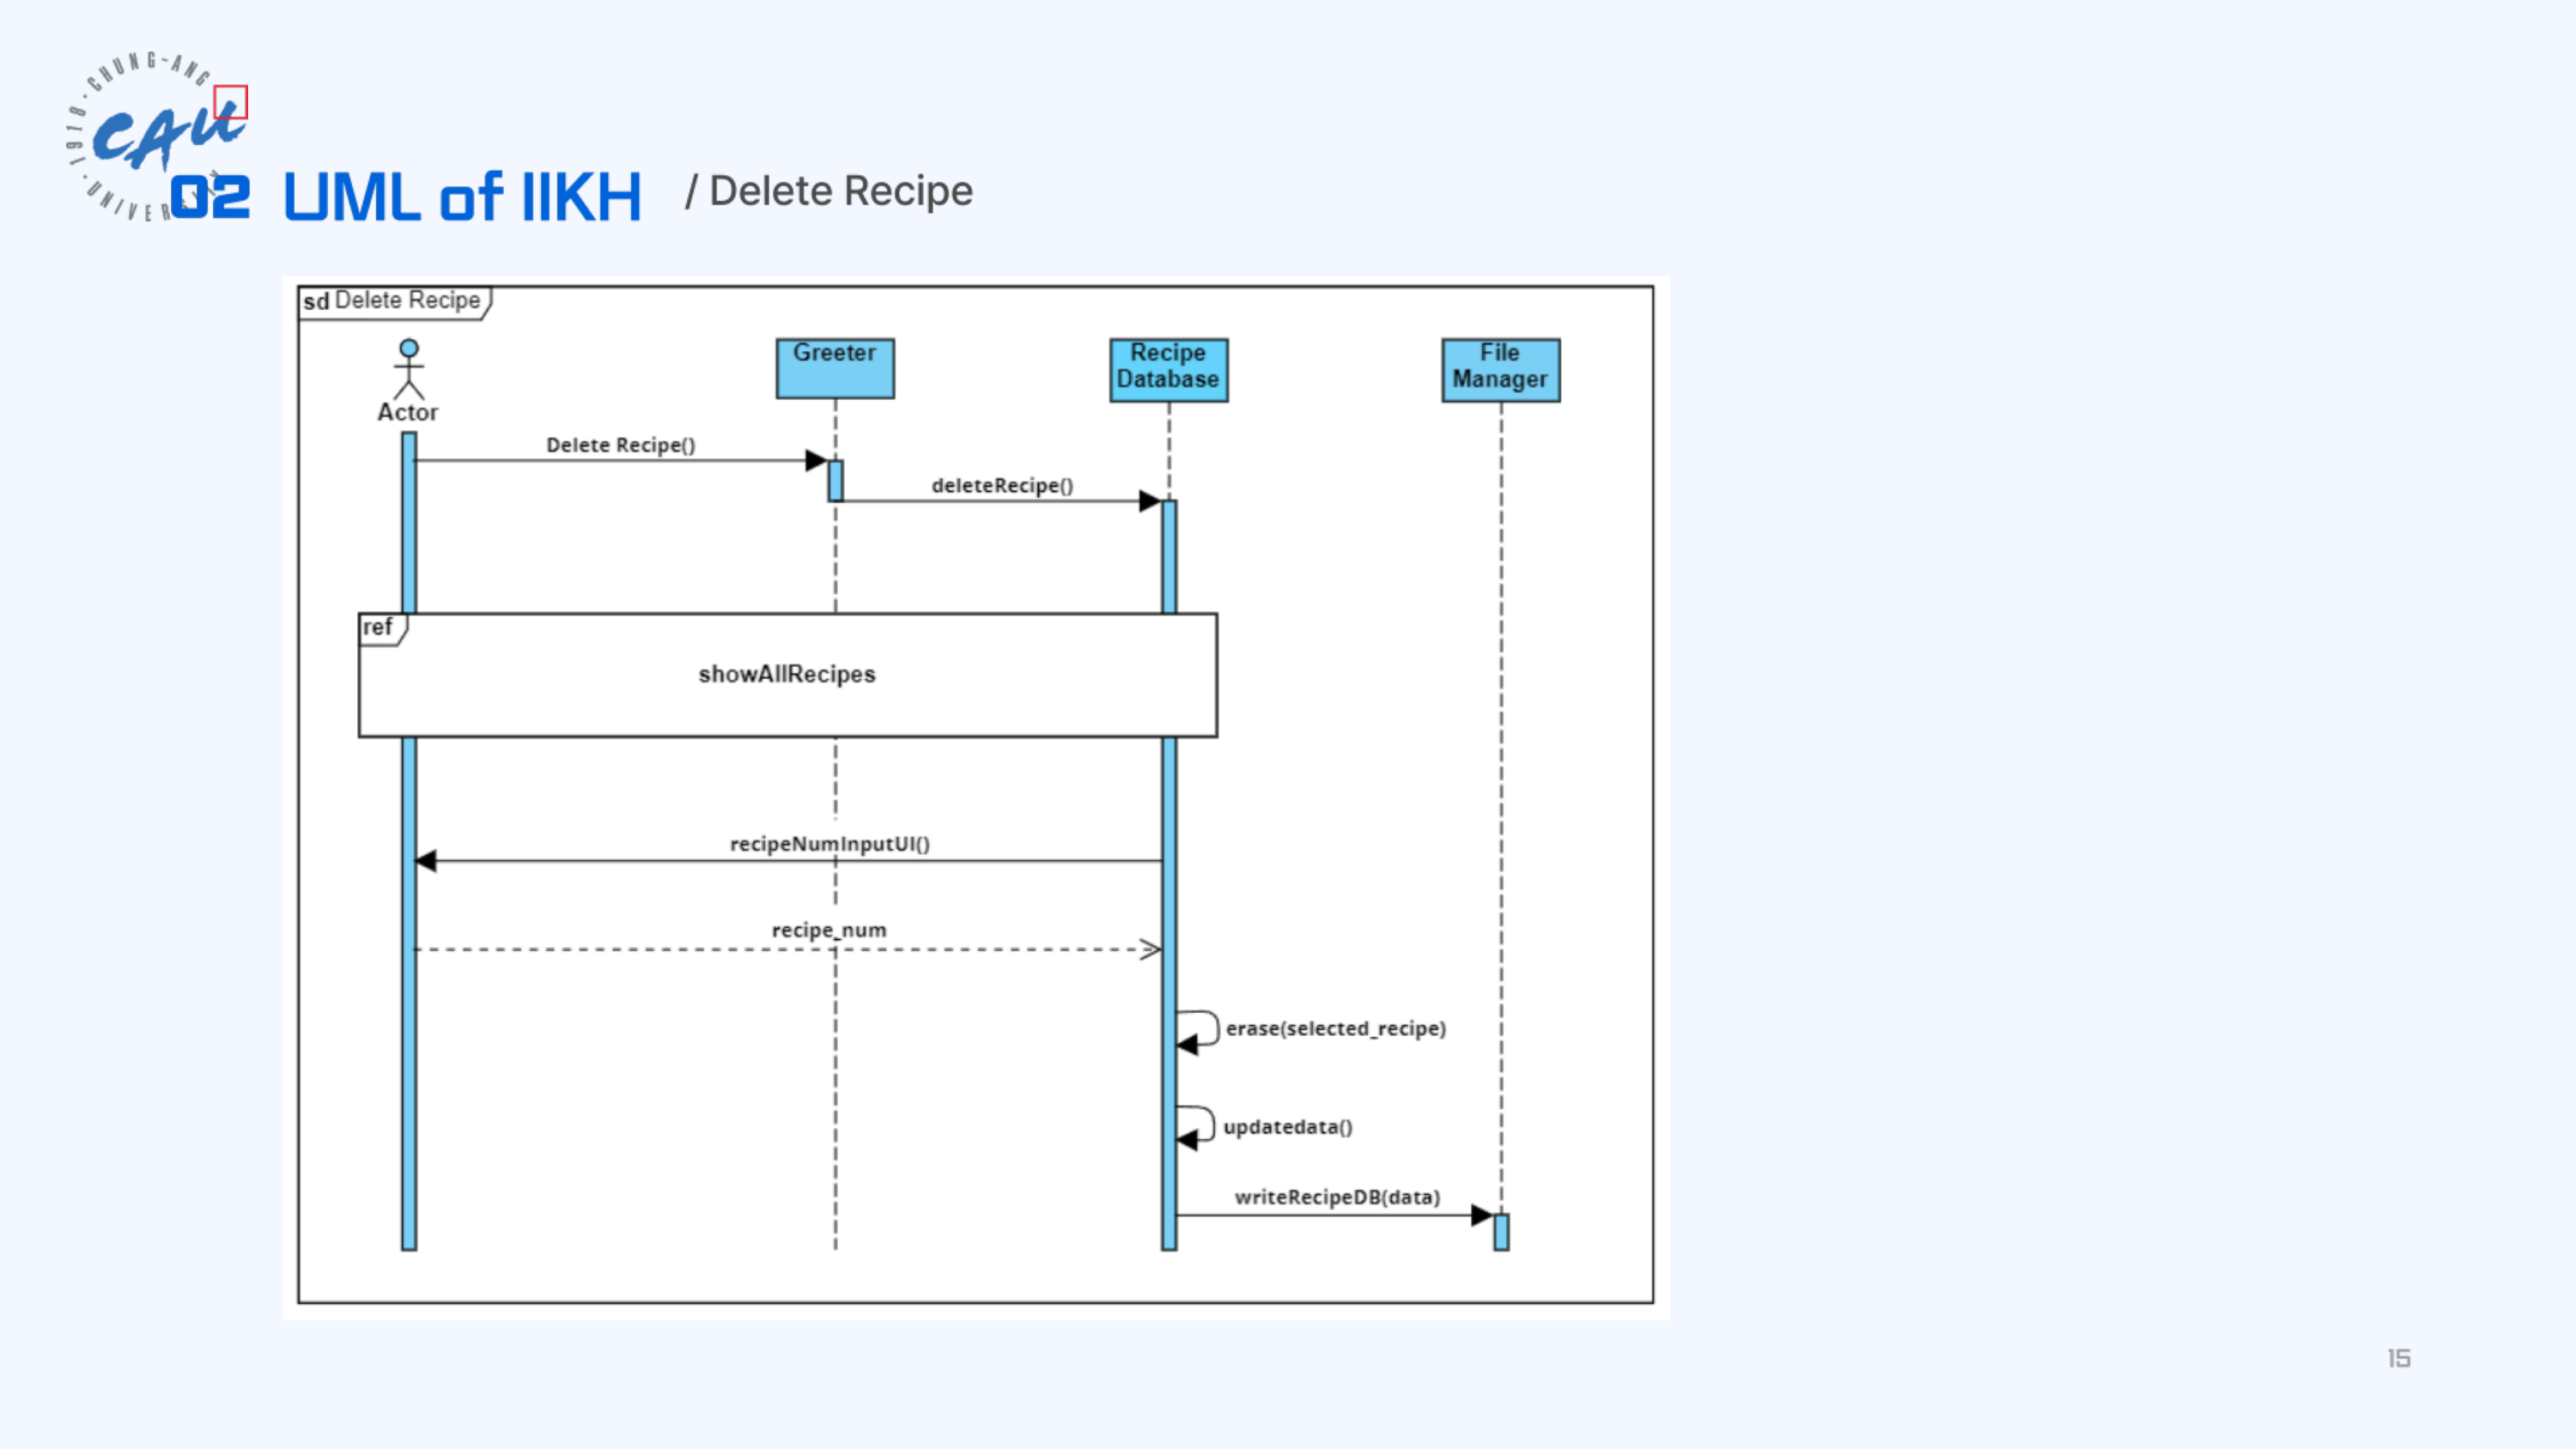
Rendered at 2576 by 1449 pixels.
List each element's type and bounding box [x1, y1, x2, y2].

picture [677, 155, 994, 233]
picture [2383, 1343, 2424, 1379]
picture [161, 149, 669, 250]
text_box [66, 51, 248, 221]
text_box [282, 276, 1670, 1320]
